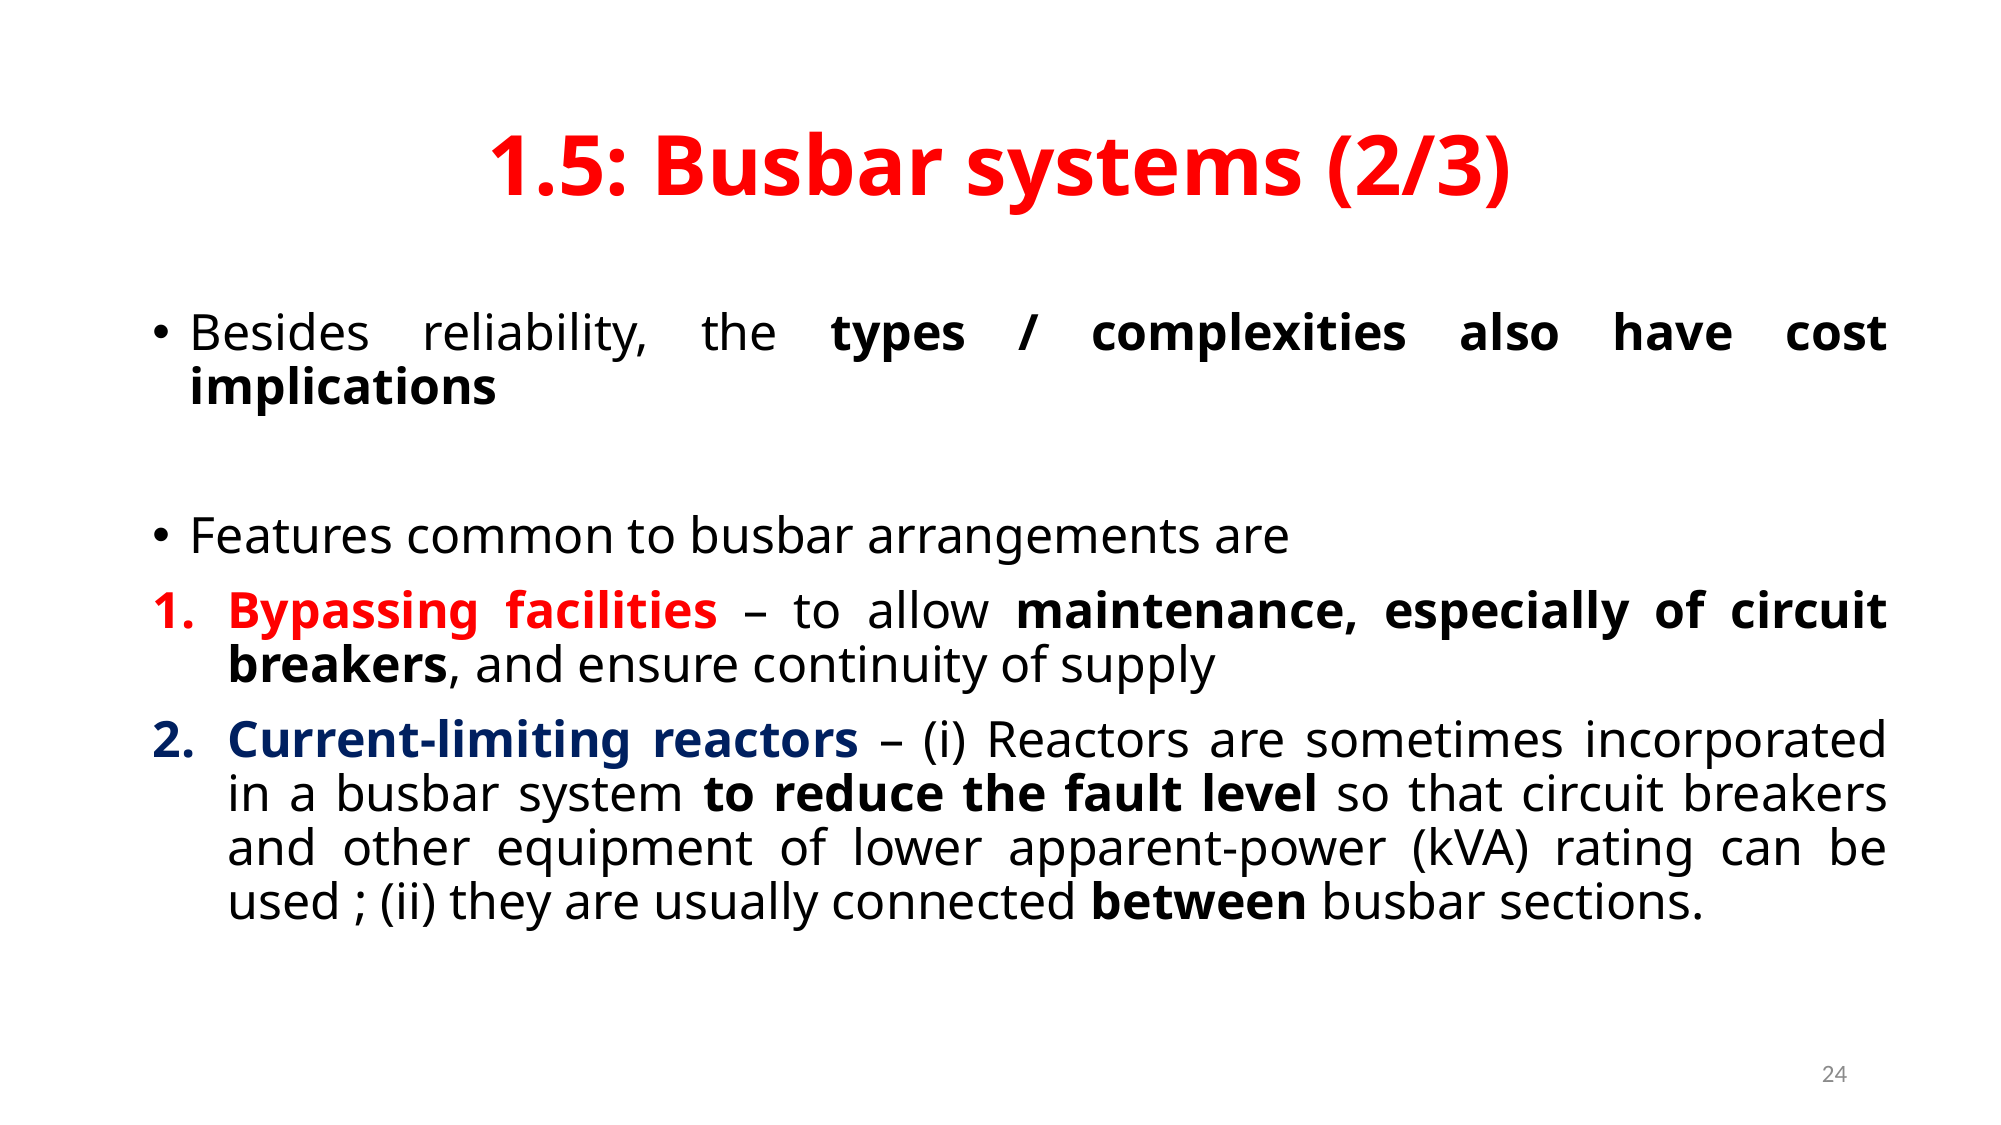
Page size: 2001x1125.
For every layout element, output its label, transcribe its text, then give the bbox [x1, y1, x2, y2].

title 1.5: Busbar systems (2/3) [137, 59, 1863, 278]
list Besides reliability, the types / complexities also have cost implications Features common to busbar arrangements are Bypassing facilities – to allow maintenance, especially of circuit breakers, and ensure continuity of supply Current-limiting reactors – (i) Reactors are sometimes incorporated in a busbar system to reduce the fault level so that circuit breakers and other equipment of lower apparent-power (kVA) rating can be used ; (ii) they are usually connected between busbar sections. [137, 299, 1904, 1087]
slide_number 24 [1412, 1042, 1863, 1103]
